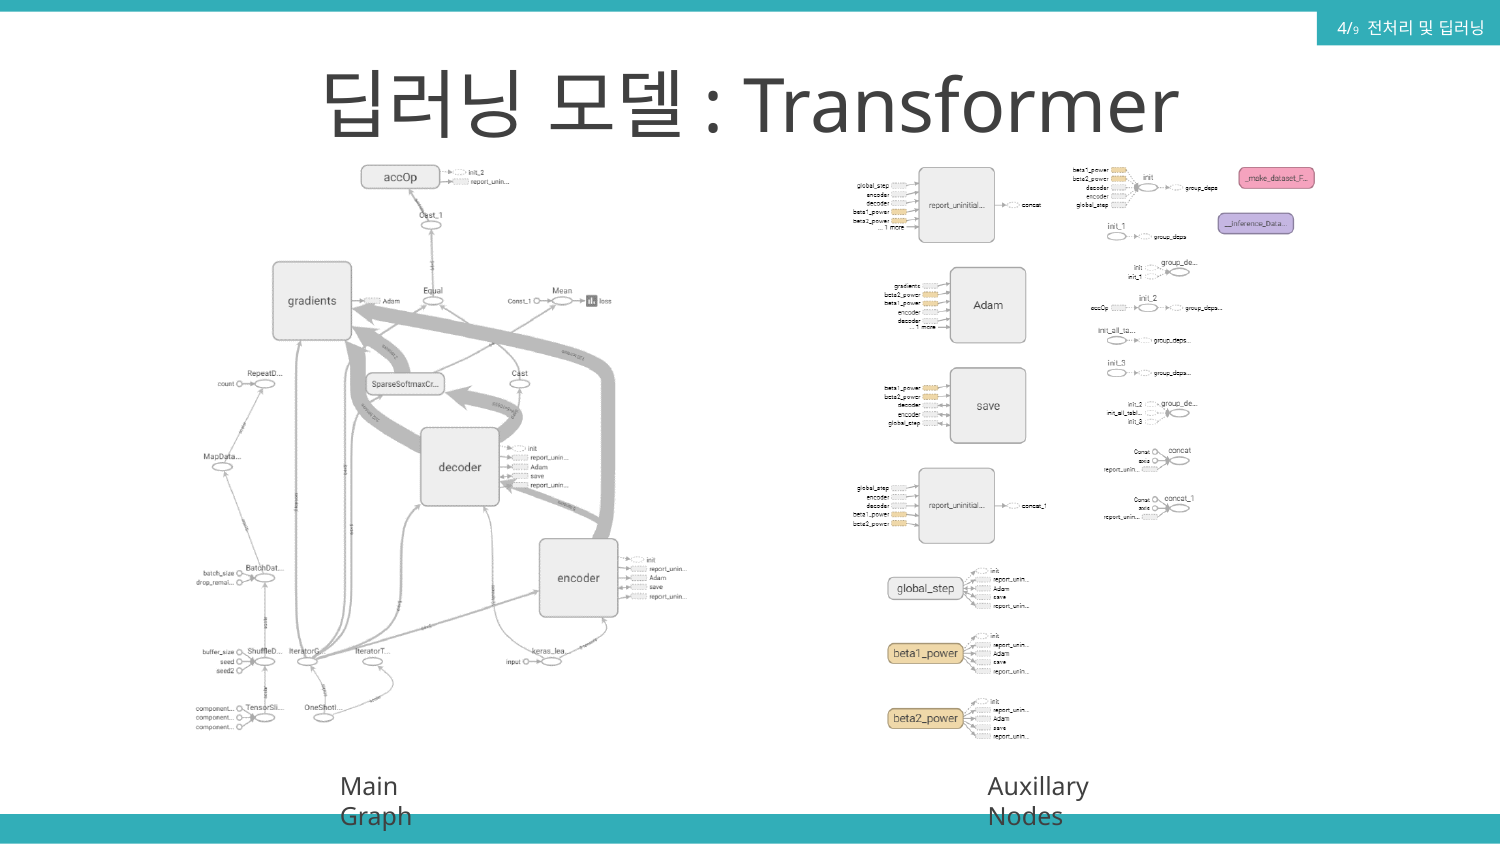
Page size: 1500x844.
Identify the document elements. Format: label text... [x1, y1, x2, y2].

list 딥러닝 모델: Transformer [0, 55, 1500, 151]
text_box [170, 161, 691, 809]
text_box 4/9 전처리 및 딥러닝 [1316, 10, 1500, 46]
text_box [840, 161, 1318, 809]
